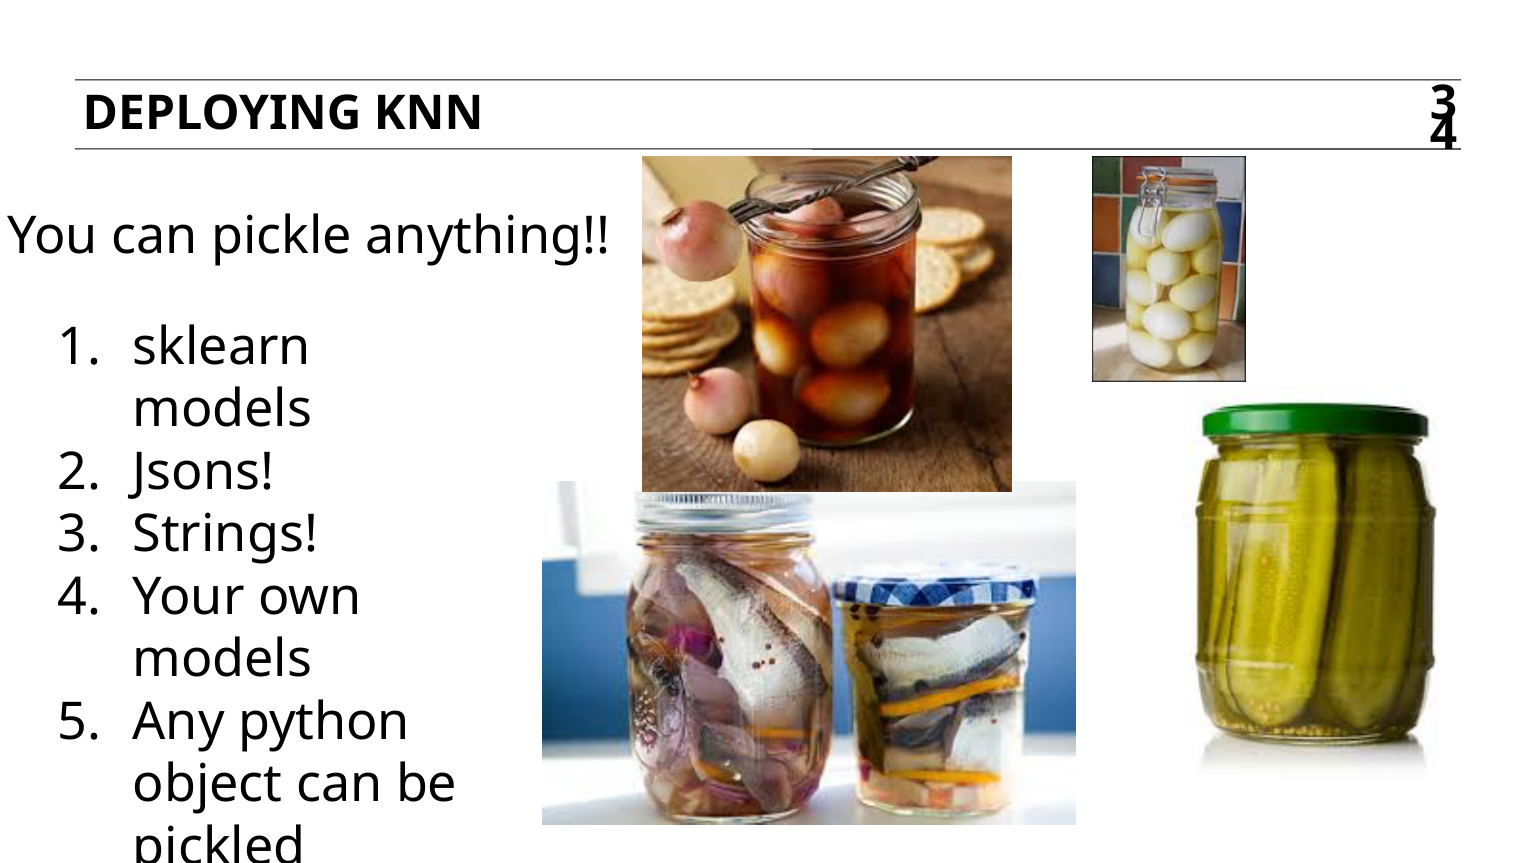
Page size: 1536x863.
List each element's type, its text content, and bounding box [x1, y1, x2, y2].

picture [1092, 155, 1479, 817]
text_box sklearn models Jsons! Strings! Your own models Any python object can be pickled [42, 304, 516, 863]
text_box You can pickle anything!! [0, 193, 626, 271]
slide_number 34 [1419, 86, 1461, 138]
list Deploying knn [67, 81, 1118, 132]
picture [542, 155, 1076, 826]
